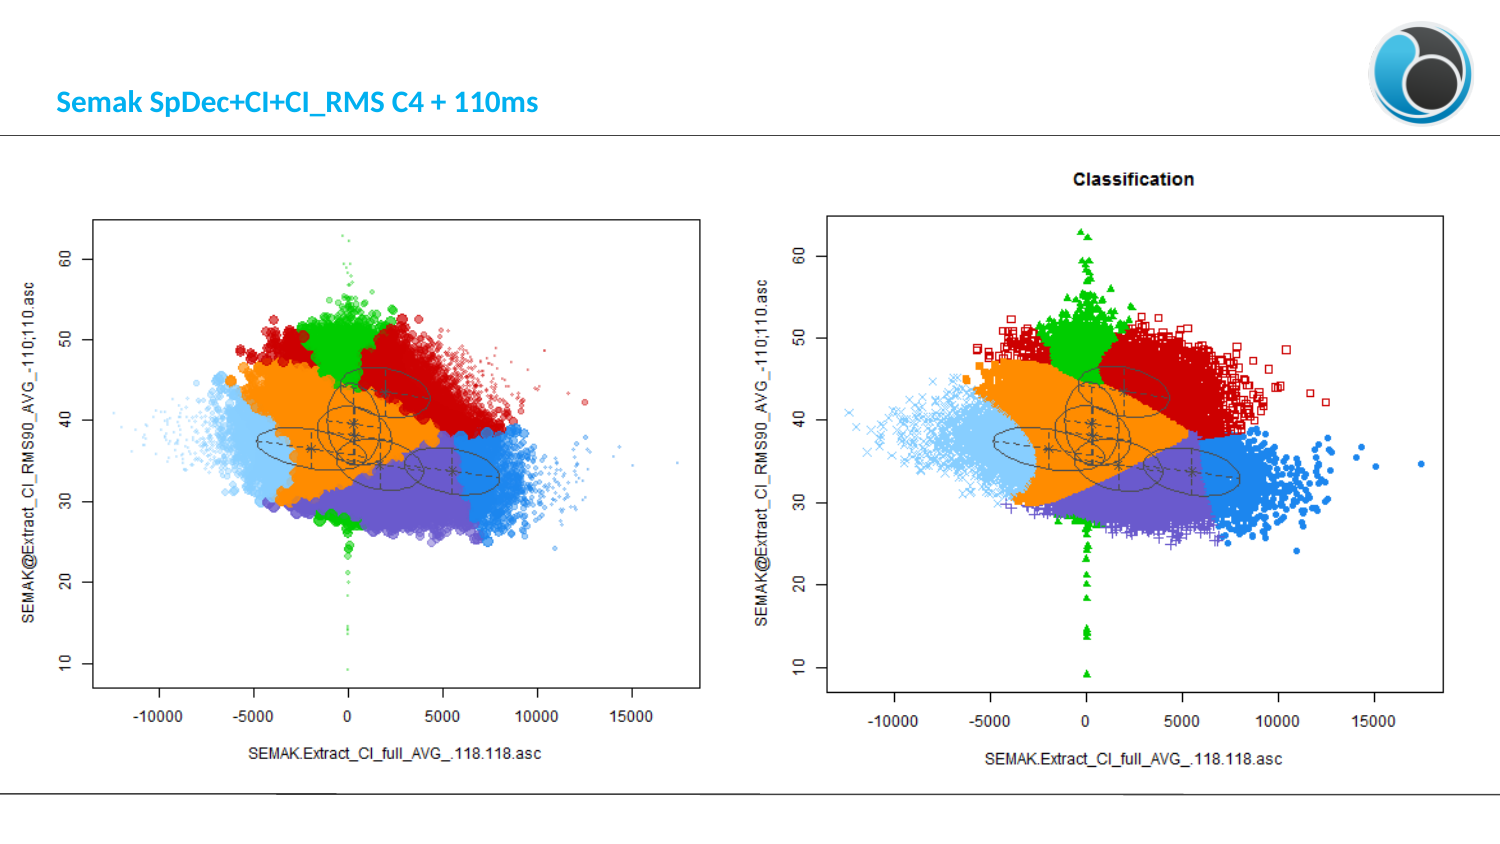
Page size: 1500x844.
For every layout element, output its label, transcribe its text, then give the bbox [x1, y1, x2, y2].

picture [749, 149, 1483, 777]
picture [17, 149, 739, 777]
list Semak SpDec+CI+CI_RMS C4 + 110ms [41, 73, 1317, 127]
picture [1363, 21, 1475, 127]
